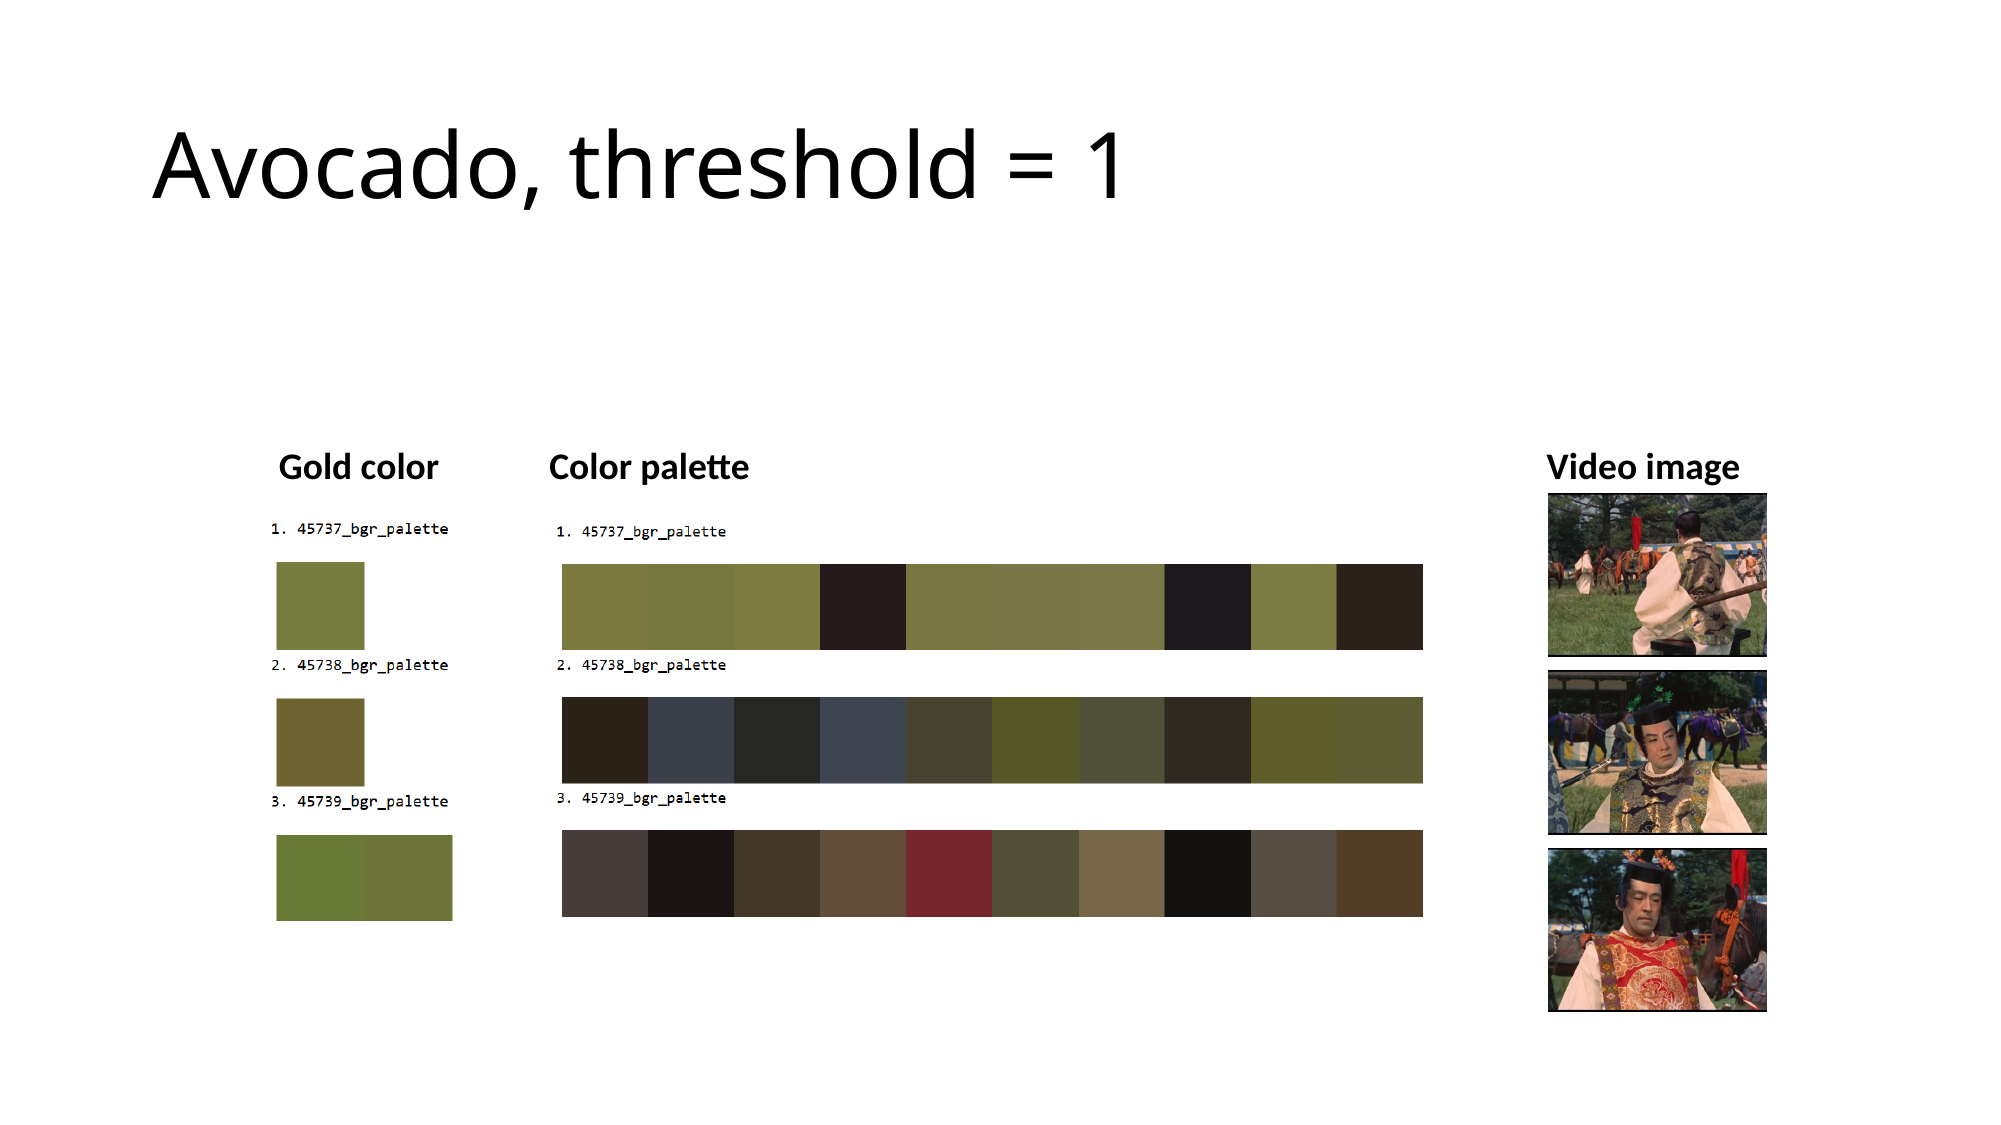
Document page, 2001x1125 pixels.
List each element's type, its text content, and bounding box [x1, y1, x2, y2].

picture [553, 523, 1431, 924]
picture [1548, 493, 1767, 657]
picture [1548, 670, 1767, 835]
picture [1548, 848, 1767, 1012]
title Avocado, threshold = 1 [137, 59, 1863, 278]
text_box Gold color Color palette Video image [264, 434, 1849, 495]
picture [270, 523, 519, 921]
